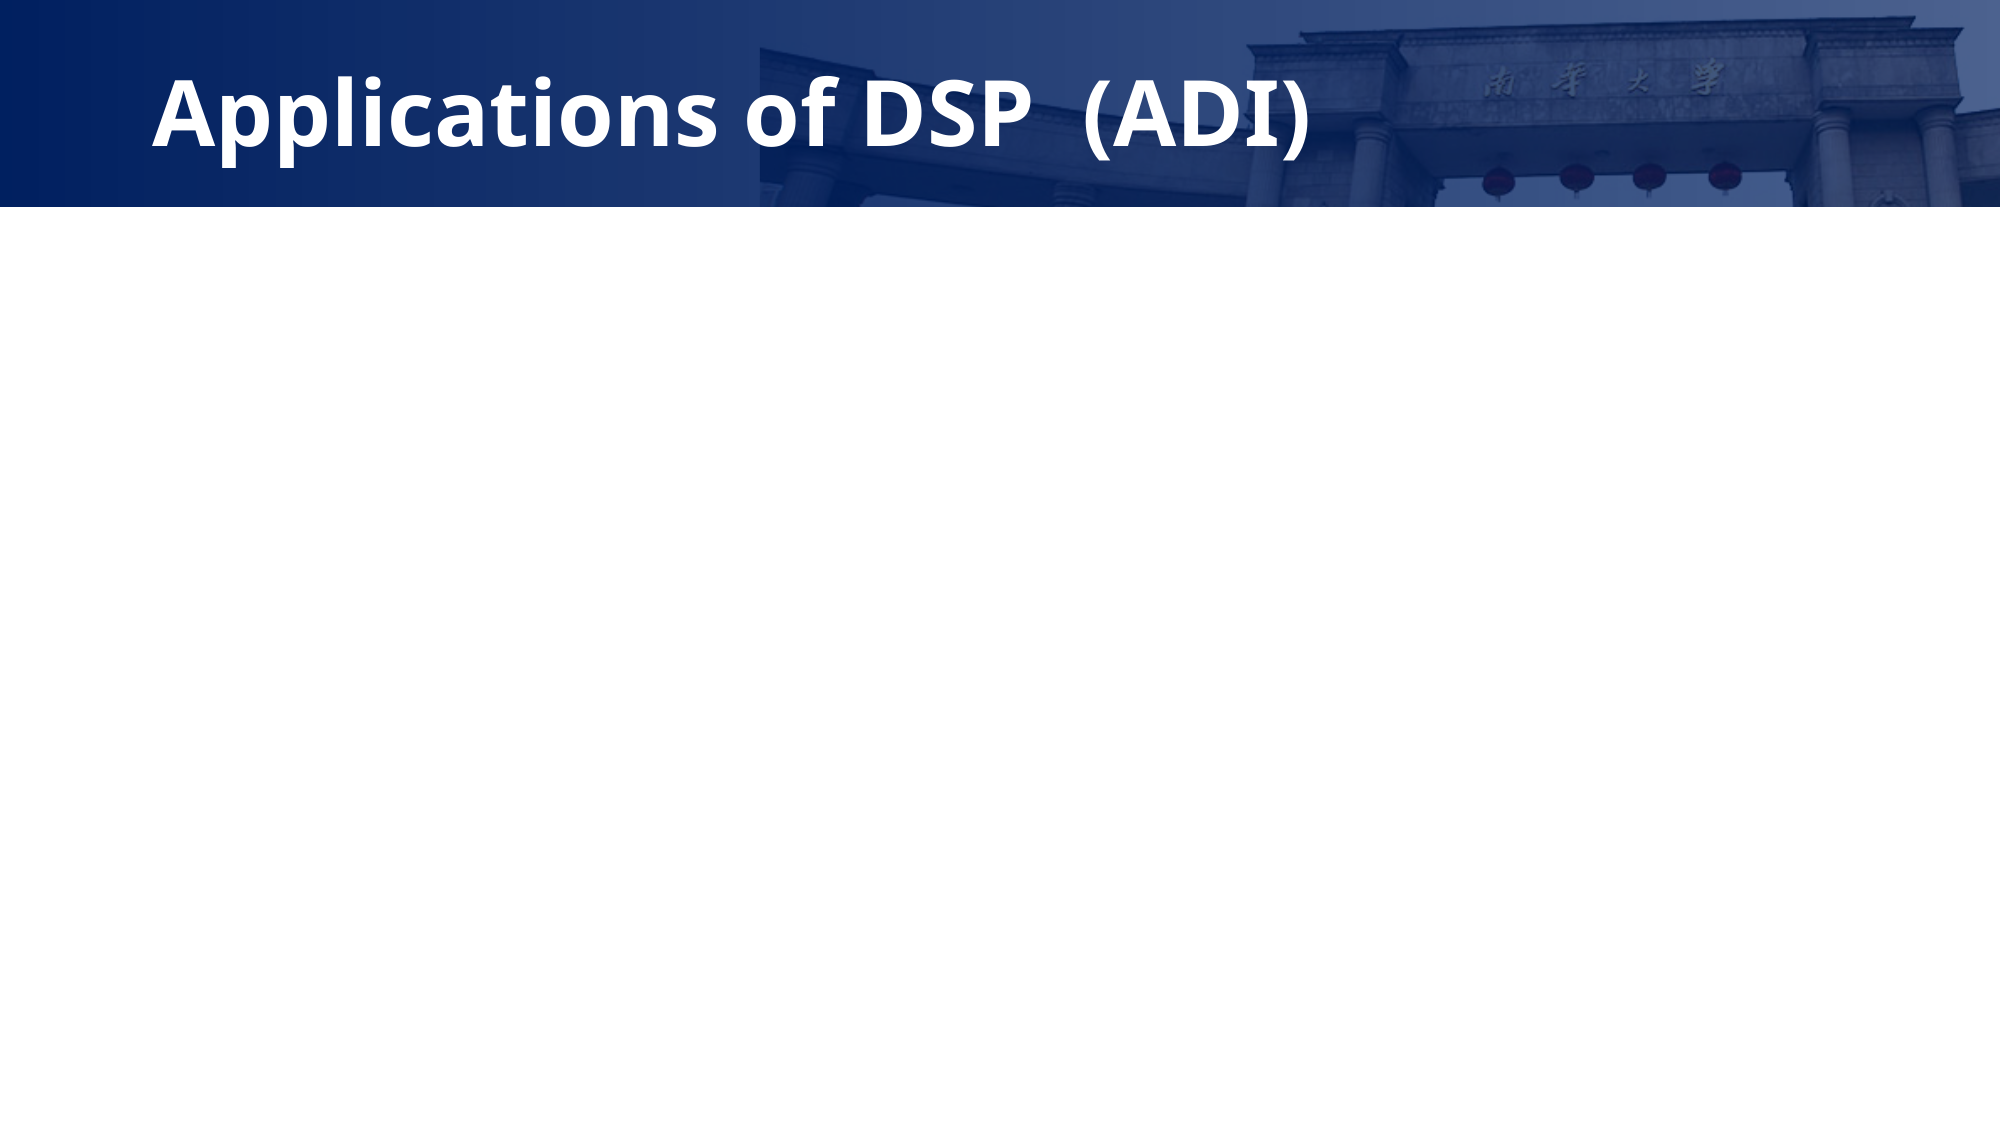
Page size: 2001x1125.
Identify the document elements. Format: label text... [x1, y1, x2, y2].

text_box Applications of DSP (ADI) [137, 59, 2000, 278]
